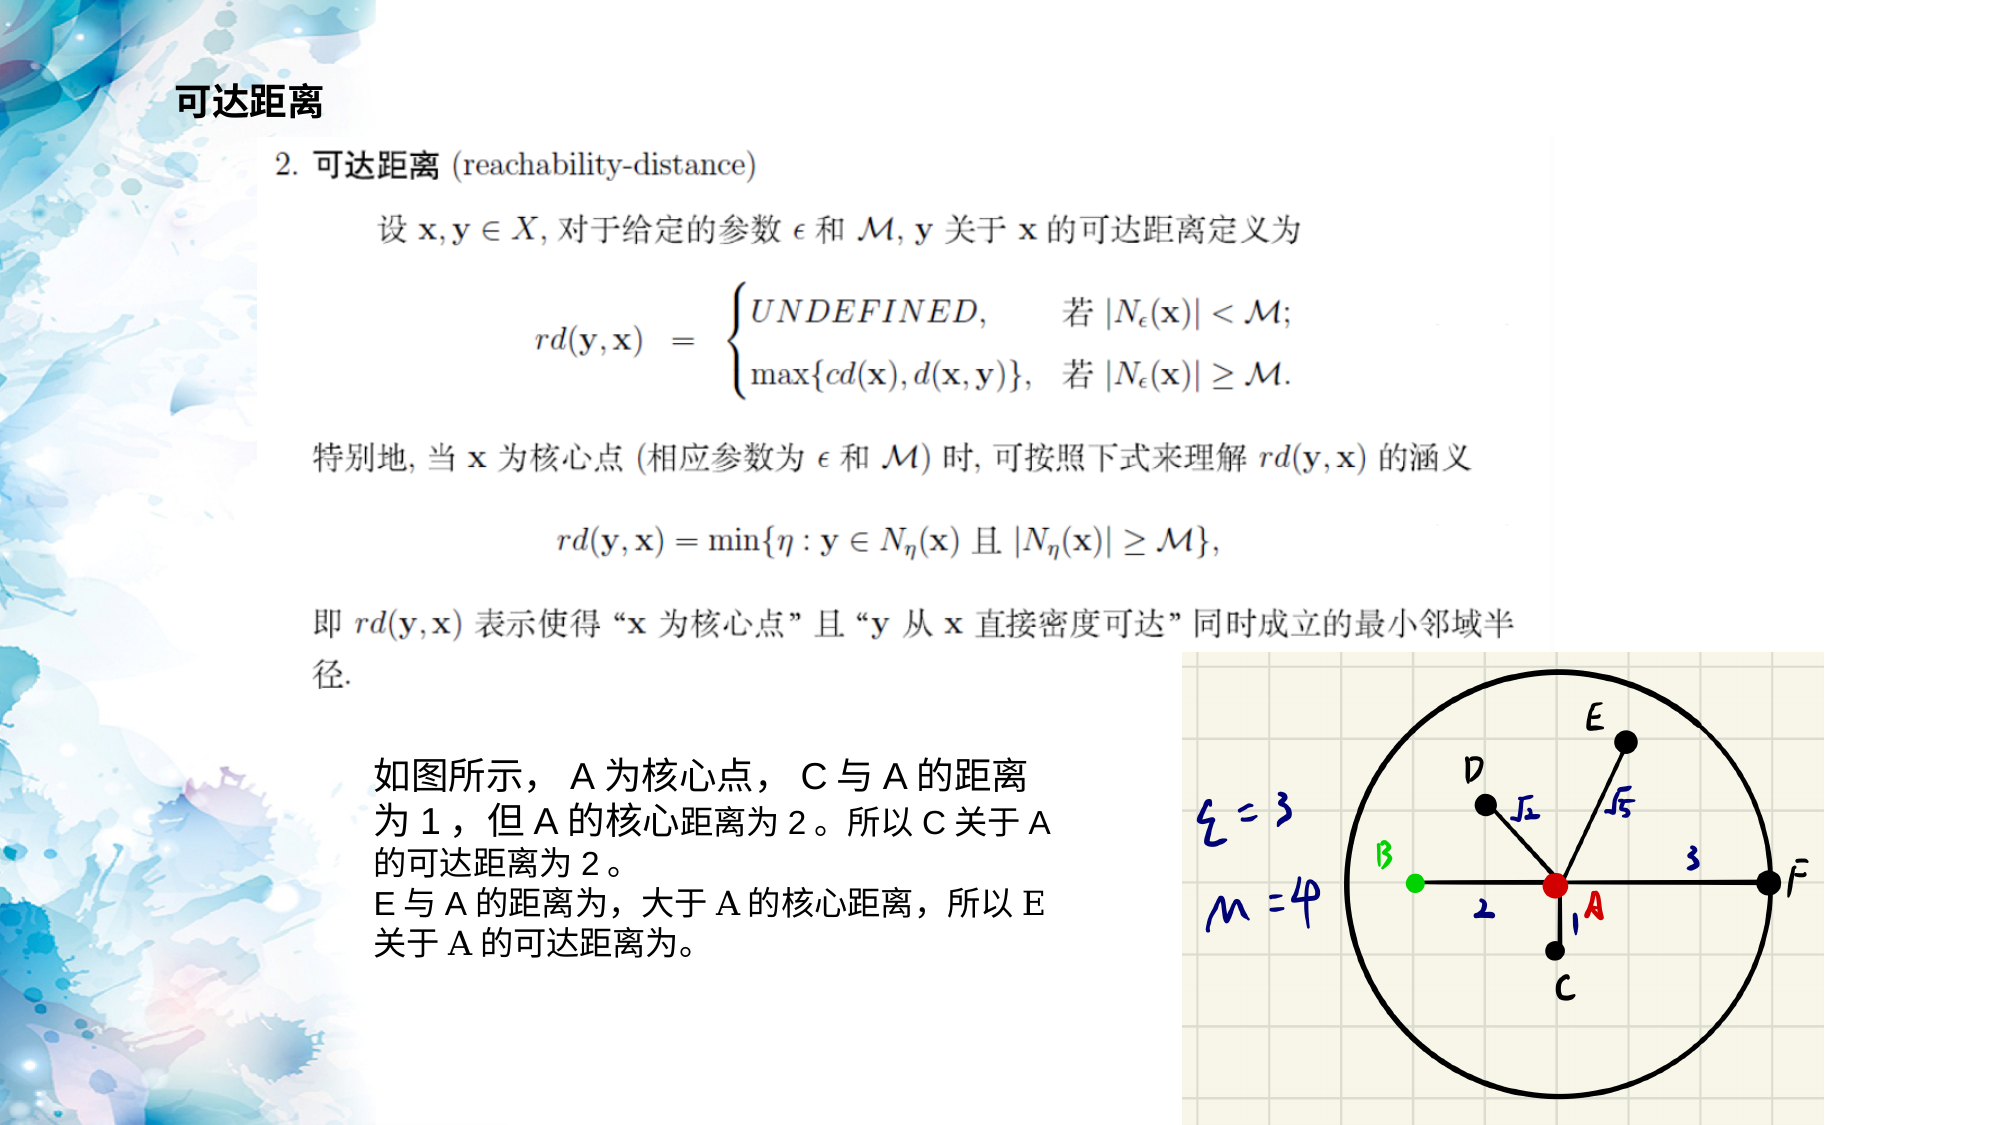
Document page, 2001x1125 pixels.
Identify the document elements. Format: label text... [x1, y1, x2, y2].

picture [0, 0, 1824, 1125]
picture [485, 935, 492, 942]
picture [485, 944, 492, 952]
text_box 可达距离 [159, 70, 1067, 176]
